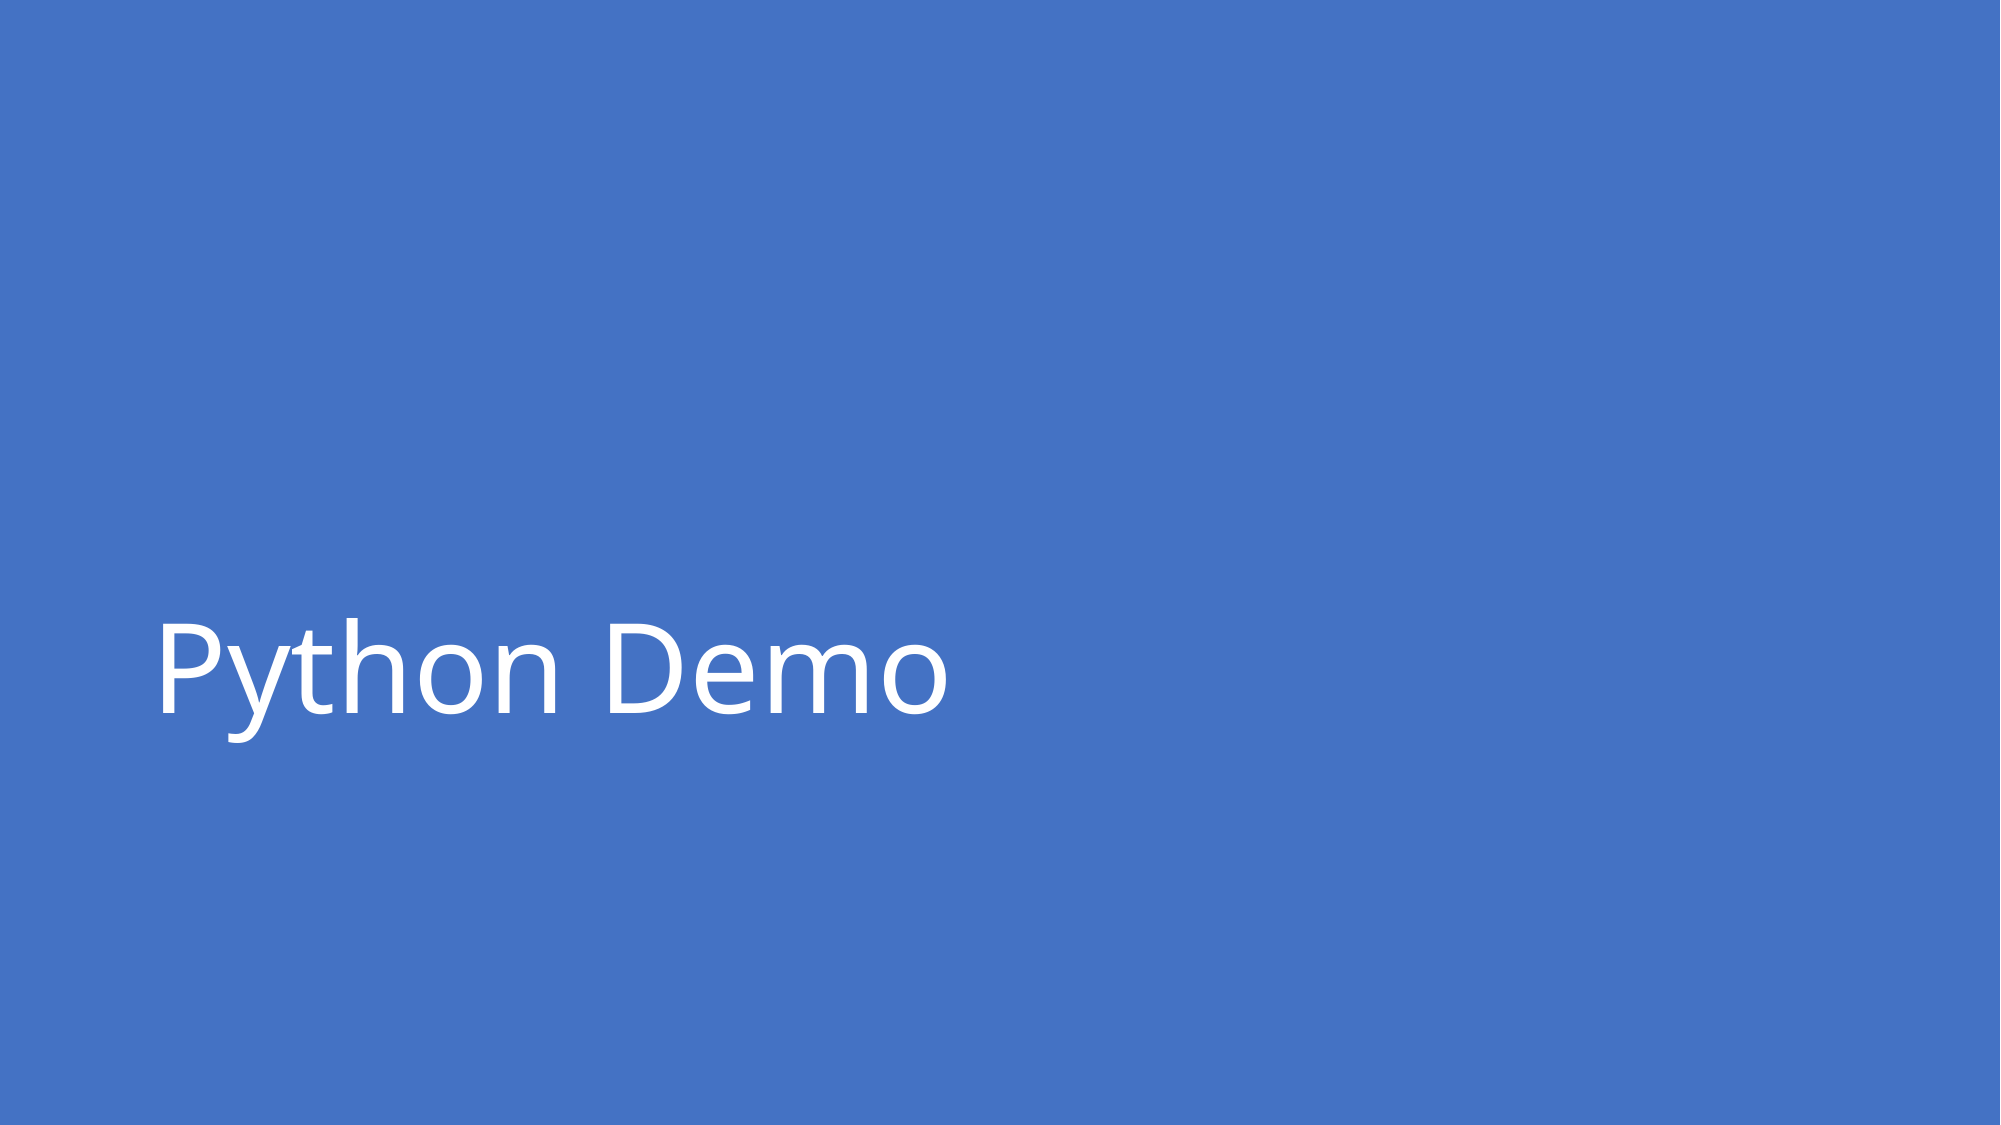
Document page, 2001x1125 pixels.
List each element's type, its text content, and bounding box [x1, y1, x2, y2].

title Python Demo [136, 280, 1862, 749]
